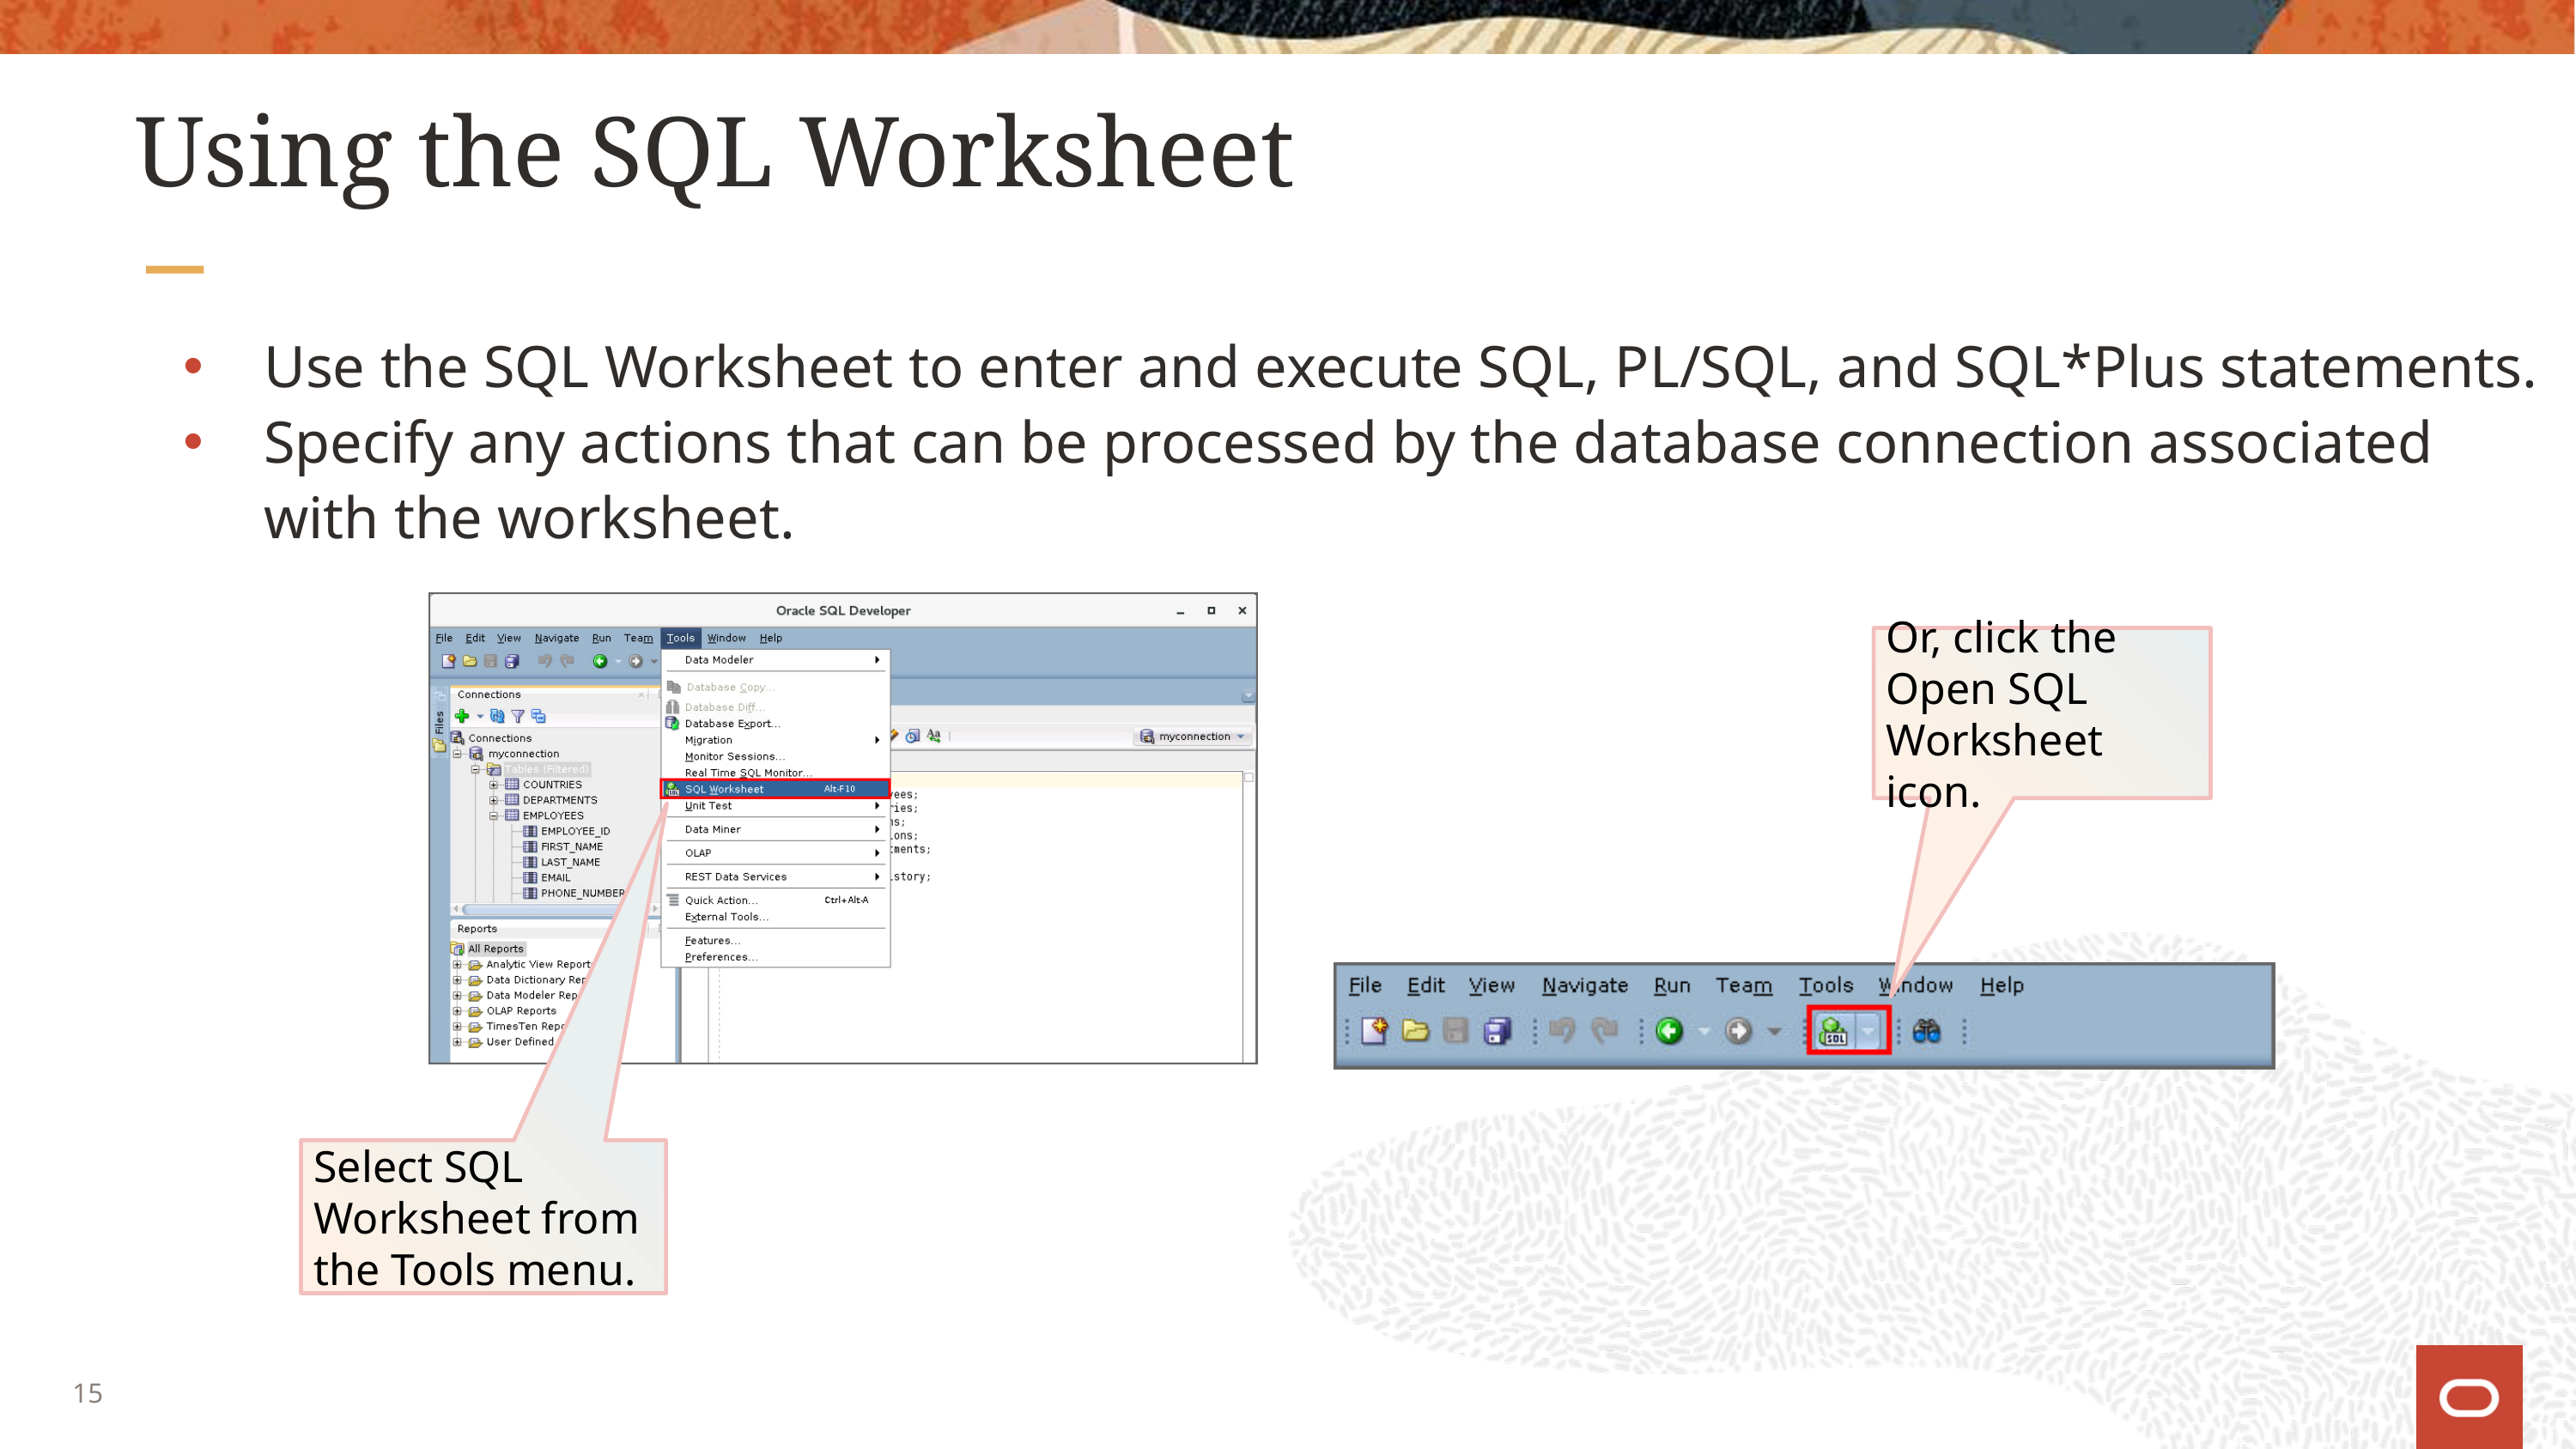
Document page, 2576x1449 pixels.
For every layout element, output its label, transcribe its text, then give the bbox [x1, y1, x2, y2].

picture [2416, 1345, 2523, 1449]
title Using the SQL Worksheet [131, 86, 2445, 252]
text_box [301, 591, 2275, 1294]
picture [0, 0, 2576, 54]
list Use the SQL Worksheet to enter and execute SQL, PL/SQL, and SQL*Plus statements. Specify any actions that can be processed by the database connection associated with the worksheet. [131, 319, 2556, 551]
